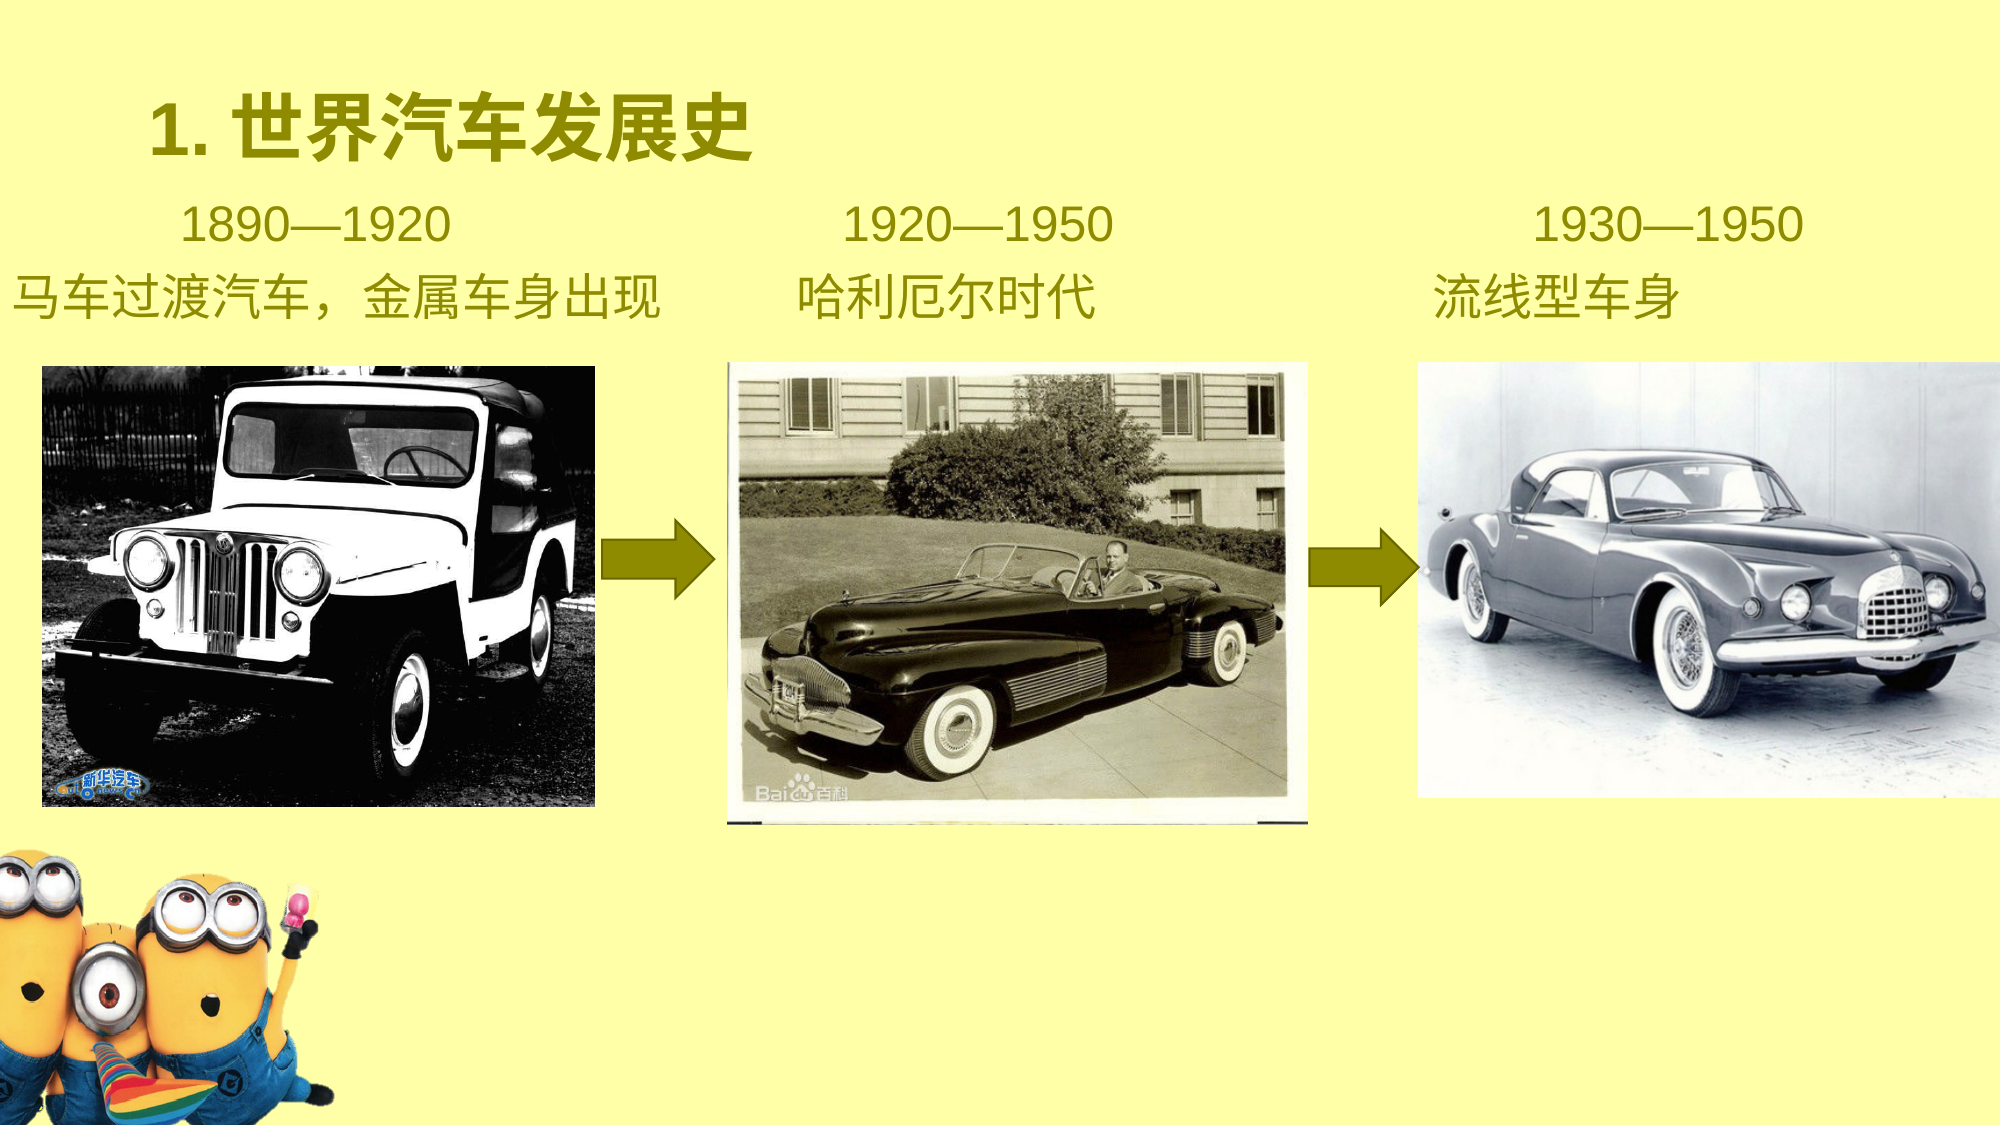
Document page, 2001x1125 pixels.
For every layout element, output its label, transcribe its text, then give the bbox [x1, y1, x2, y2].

text_box [601, 517, 716, 601]
picture [0, 1121, 389, 1125]
picture [1418, 362, 2000, 798]
title 1.世界汽车发展史 [137, 59, 1863, 190]
picture [727, 362, 1308, 825]
picture [42, 366, 595, 807]
list 1890—1920 1920—1950 1930—1950 马车过渡汽车，金属车身出现 哈利厄尔时代 流线型车身 [0, 190, 1997, 1121]
text_box [1308, 527, 1418, 608]
